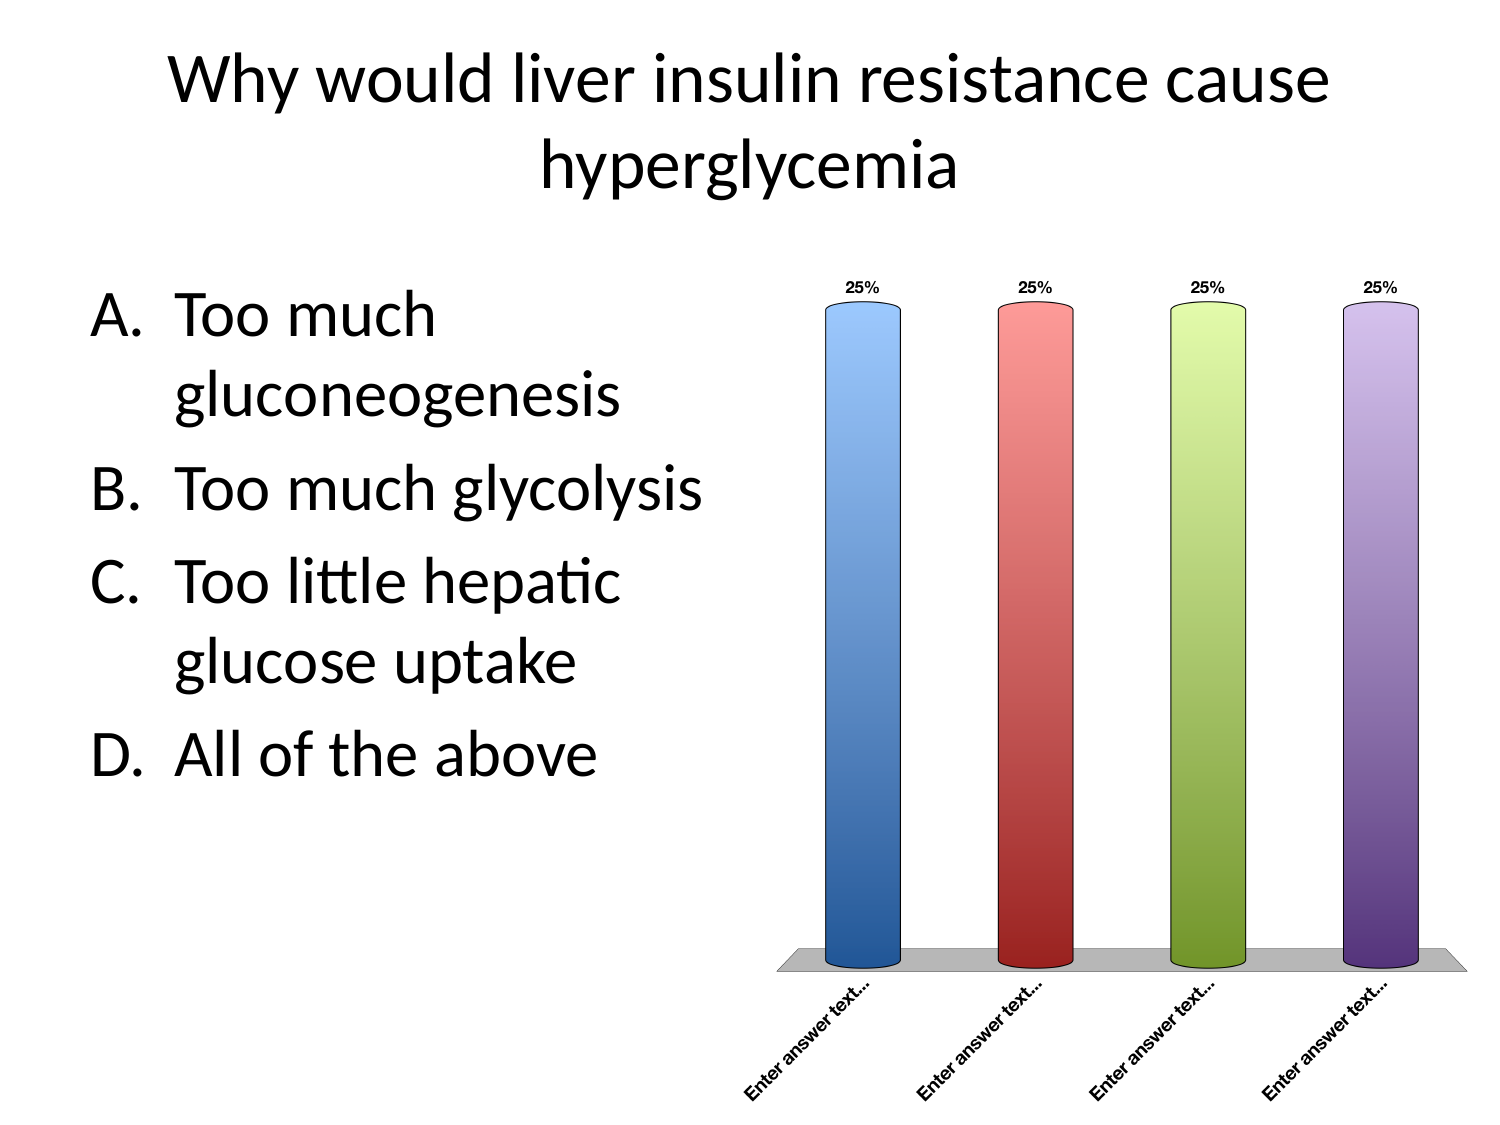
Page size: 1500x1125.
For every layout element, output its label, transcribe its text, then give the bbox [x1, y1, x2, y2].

title Why would liver insulin resistance cause hyperglycemia [75, 22, 1425, 211]
picture [739, 262, 1490, 1107]
list Too much gluconeogenesis Too much glycolysis Too little hepatic glucose uptake All of the above [75, 262, 737, 1007]
